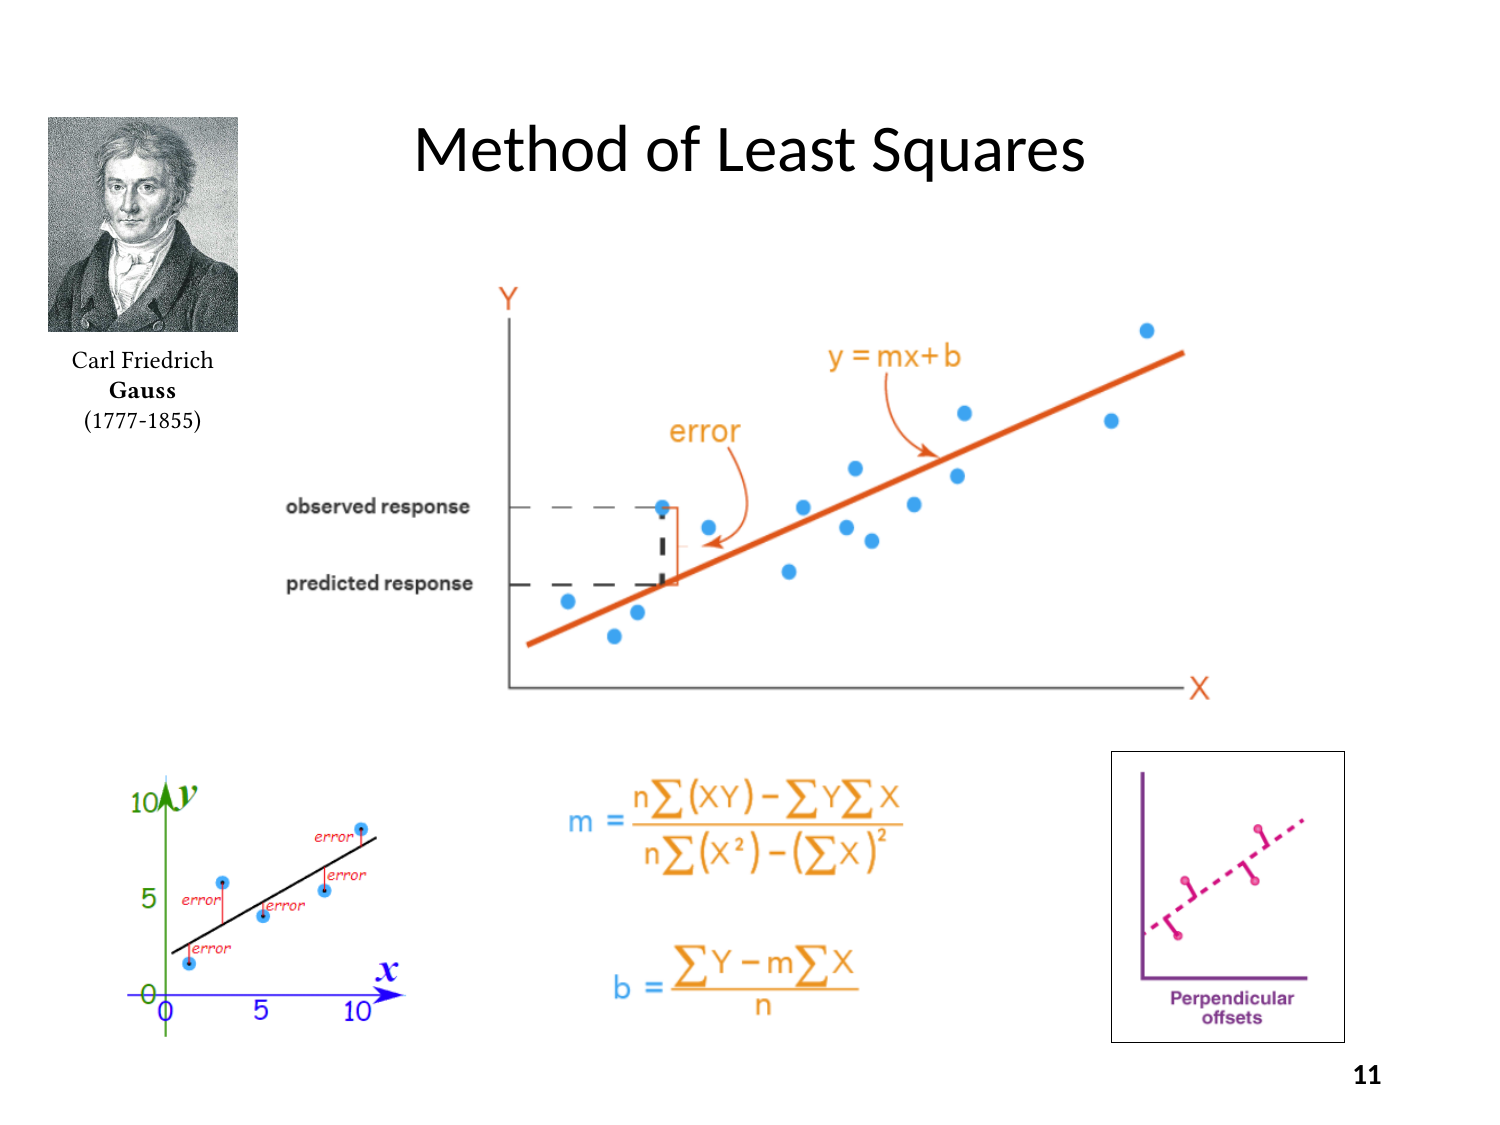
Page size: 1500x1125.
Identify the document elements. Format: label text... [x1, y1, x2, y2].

slide_number 11 [1059, 1042, 1397, 1103]
title Method of Least Squares [103, 59, 1397, 241]
picture [97, 224, 1345, 1047]
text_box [44, 117, 242, 442]
